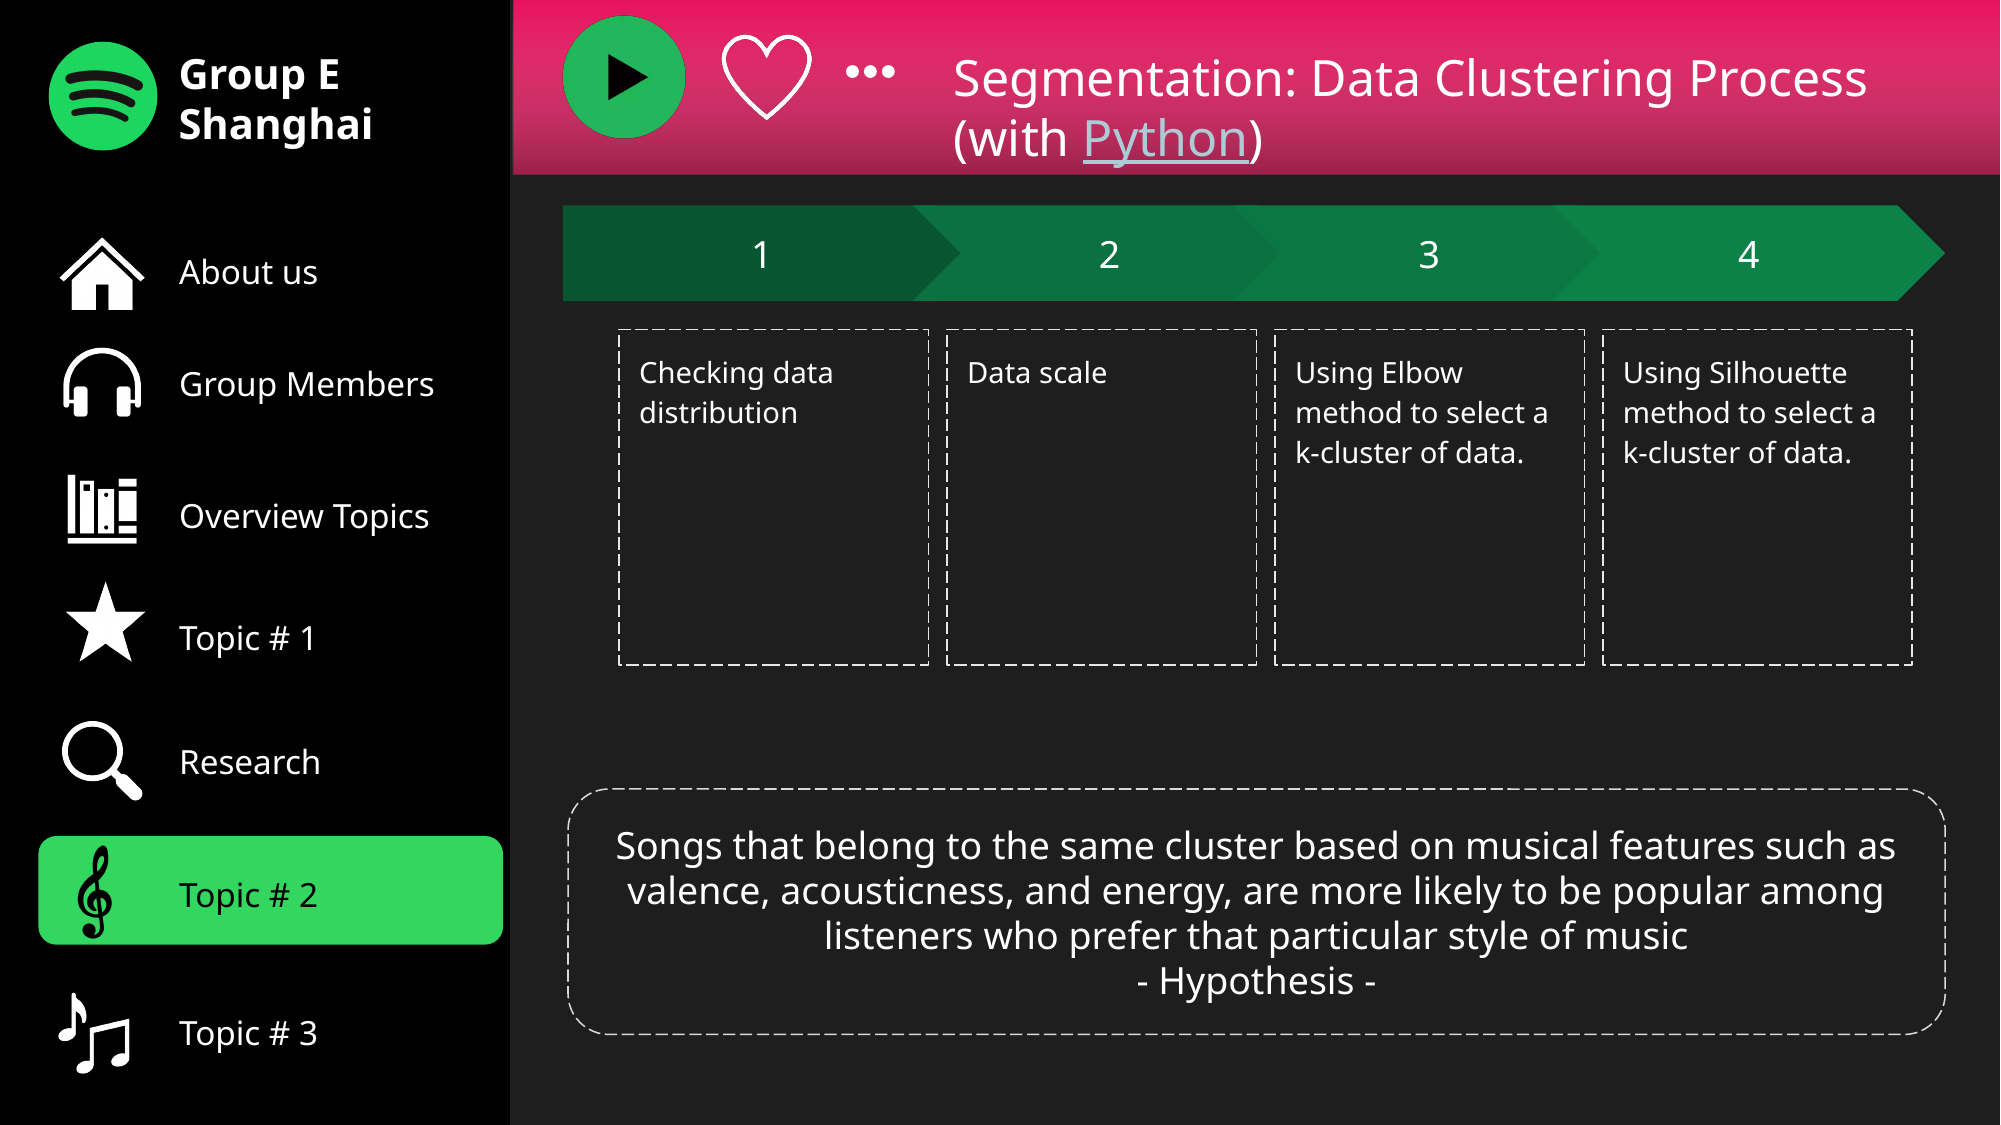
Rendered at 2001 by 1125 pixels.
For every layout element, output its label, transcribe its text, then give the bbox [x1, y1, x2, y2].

text_box Topic # 1 [164, 609, 497, 665]
picture [41, 34, 165, 158]
text_box Segmentation: Data Clustering Process (with Python) [938, 31, 1986, 190]
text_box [562, 205, 1946, 666]
text_box About us [164, 243, 408, 299]
text_box Group E Shanghai [168, 40, 497, 156]
picture [41, 980, 148, 1087]
text_box [45, 835, 504, 945]
text_box Research [164, 733, 497, 789]
text_box Group Members [164, 355, 497, 411]
text_box Overview Topics [164, 488, 497, 544]
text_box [562, 15, 894, 139]
text_box Topic # 2 [164, 867, 497, 922]
text_box [512, 0, 2000, 175]
picture [42, 841, 149, 948]
text_box Topic # 3 [164, 1004, 497, 1060]
picture [53, 712, 151, 810]
picture [57, 573, 155, 671]
text_box Songs that belong to the same cluster based on musical features such as valence, acousticness, and energy, are more likely to be popular among listeners who prefer that particular style of music - Hypothesis - [567, 788, 1946, 1035]
picture [53, 460, 151, 558]
picture [53, 333, 151, 431]
picture [53, 224, 151, 322]
